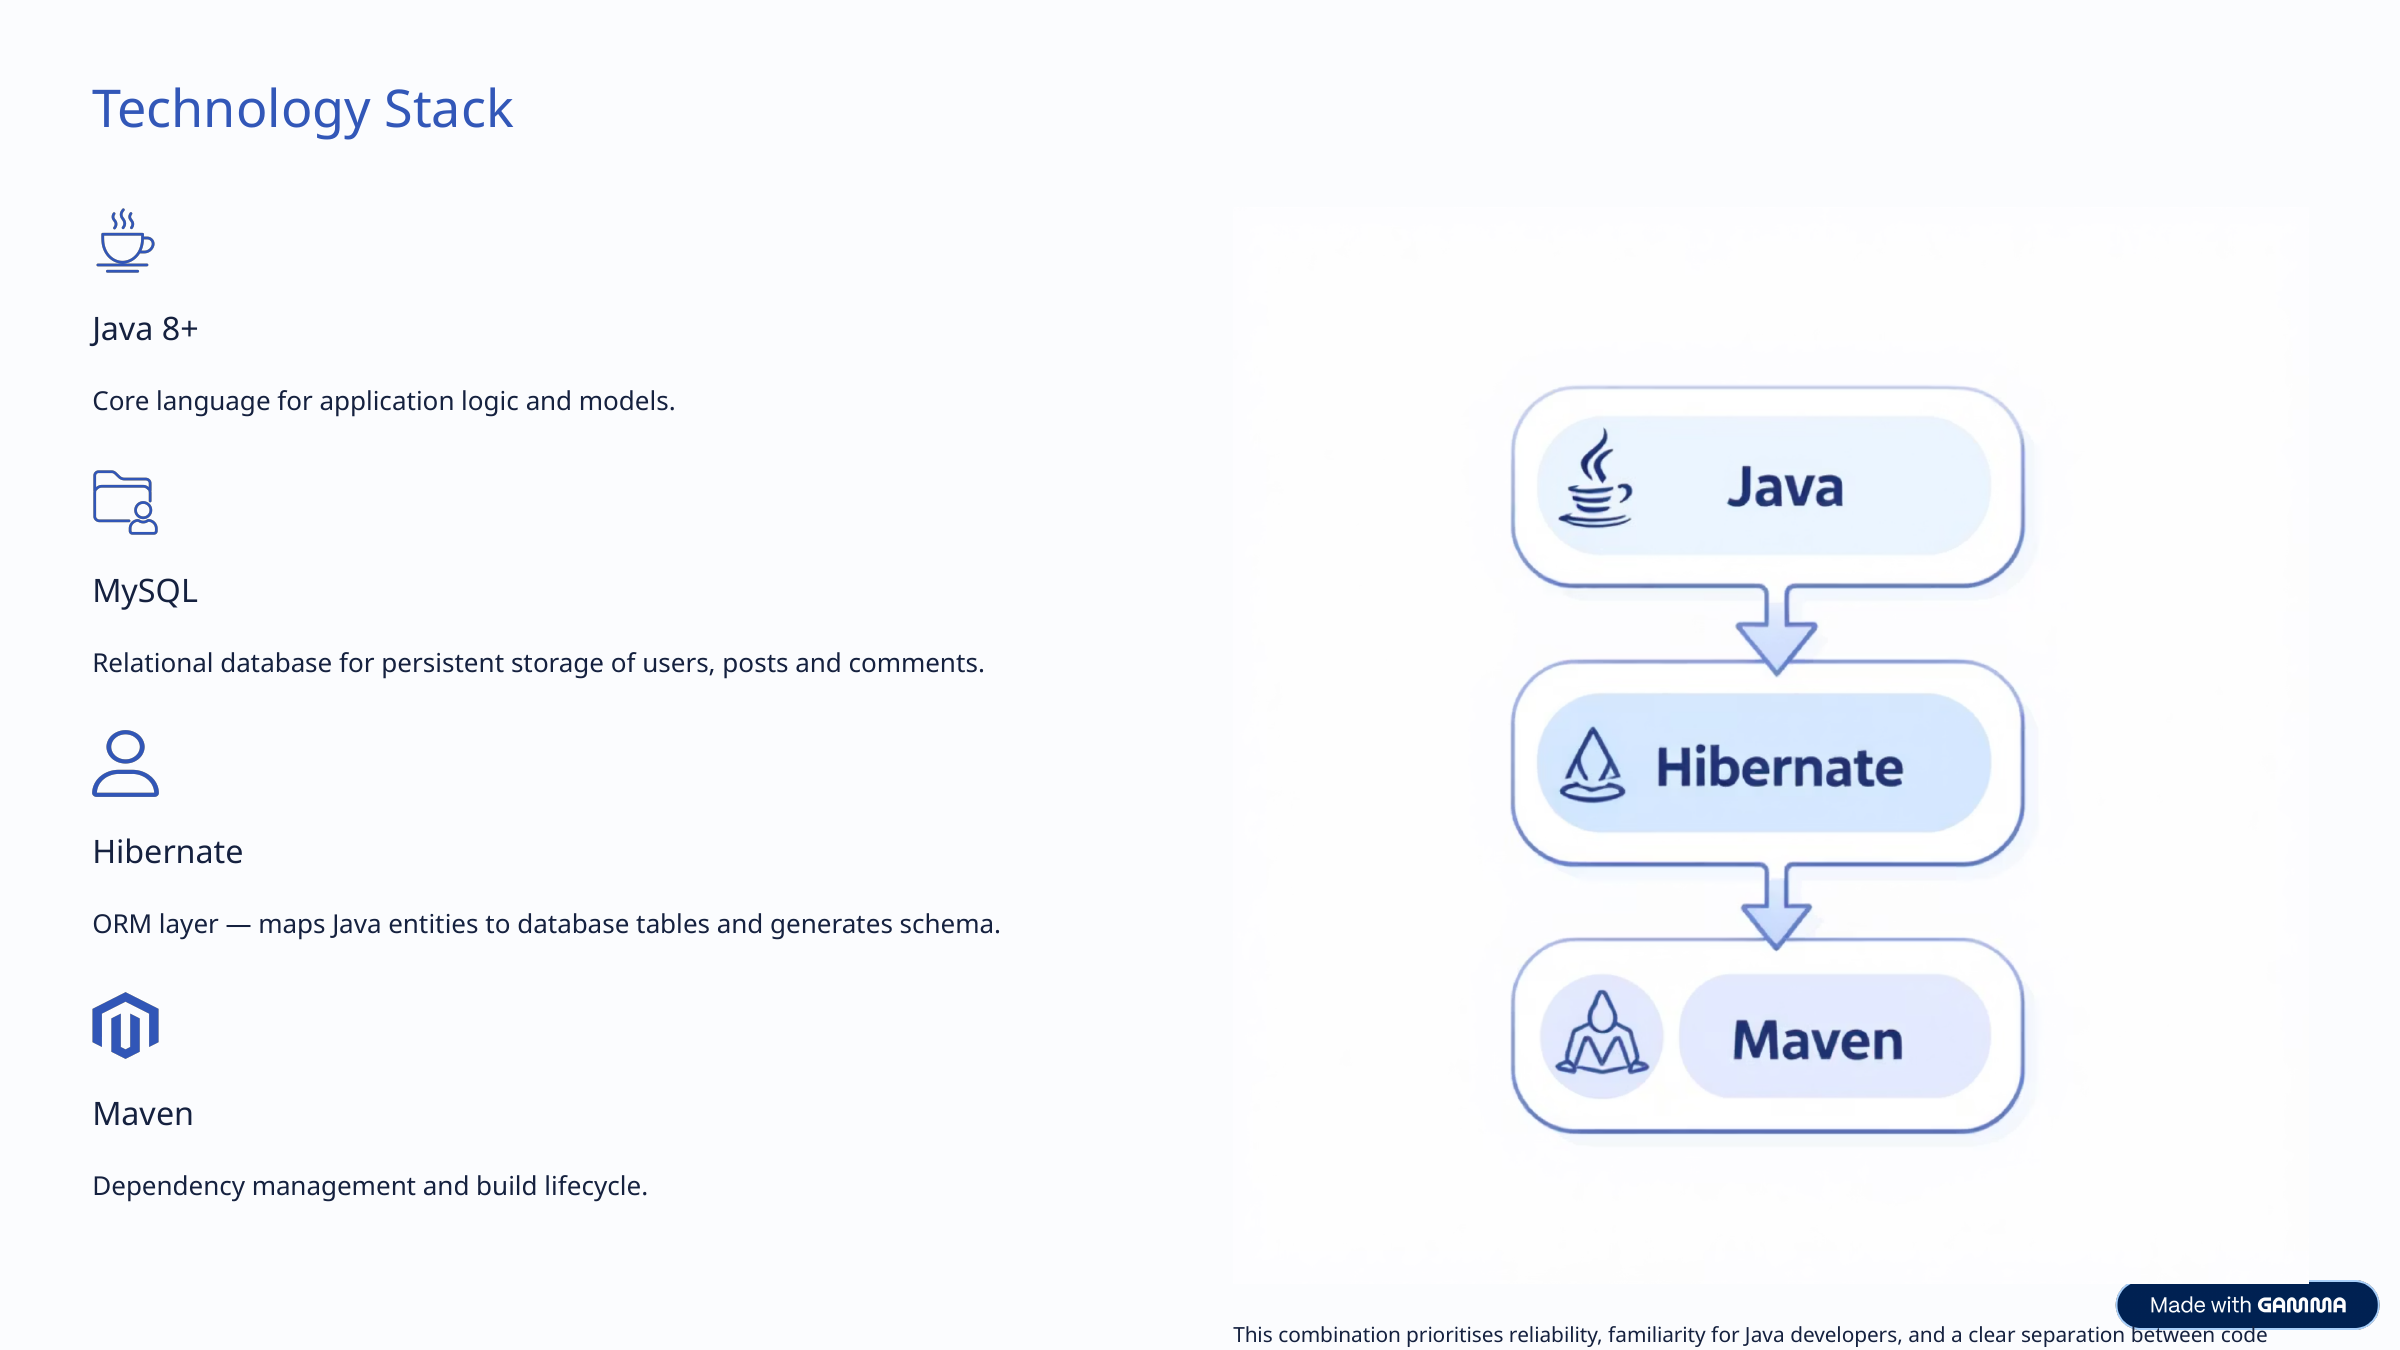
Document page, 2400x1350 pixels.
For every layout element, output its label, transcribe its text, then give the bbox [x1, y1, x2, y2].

picture [92, 469, 159, 536]
picture [92, 730, 159, 797]
text_box ORM layer — maps Java entities to database tables and generates schema. [92, 897, 1168, 940]
text_box Dependency management and build lifecycle. [92, 1158, 1168, 1201]
text_box Relational database for persistent storage of users, posts and comments. [92, 635, 1168, 678]
picture [1233, 207, 2389, 1339]
text_box Java 8+ [92, 306, 422, 348]
picture [92, 992, 159, 1059]
text_box This combination prioritises reliability, familiarity for Java developers, and a clear separation between code and database concerns. [1233, 1312, 2309, 1350]
picture [92, 207, 159, 274]
text_box Hibernate [92, 829, 422, 871]
text_box MySQL [92, 568, 422, 610]
text_box Maven [92, 1091, 422, 1133]
text_box Core language for application logic and models. [92, 374, 1168, 417]
text_box Technology Stack [92, 72, 620, 139]
